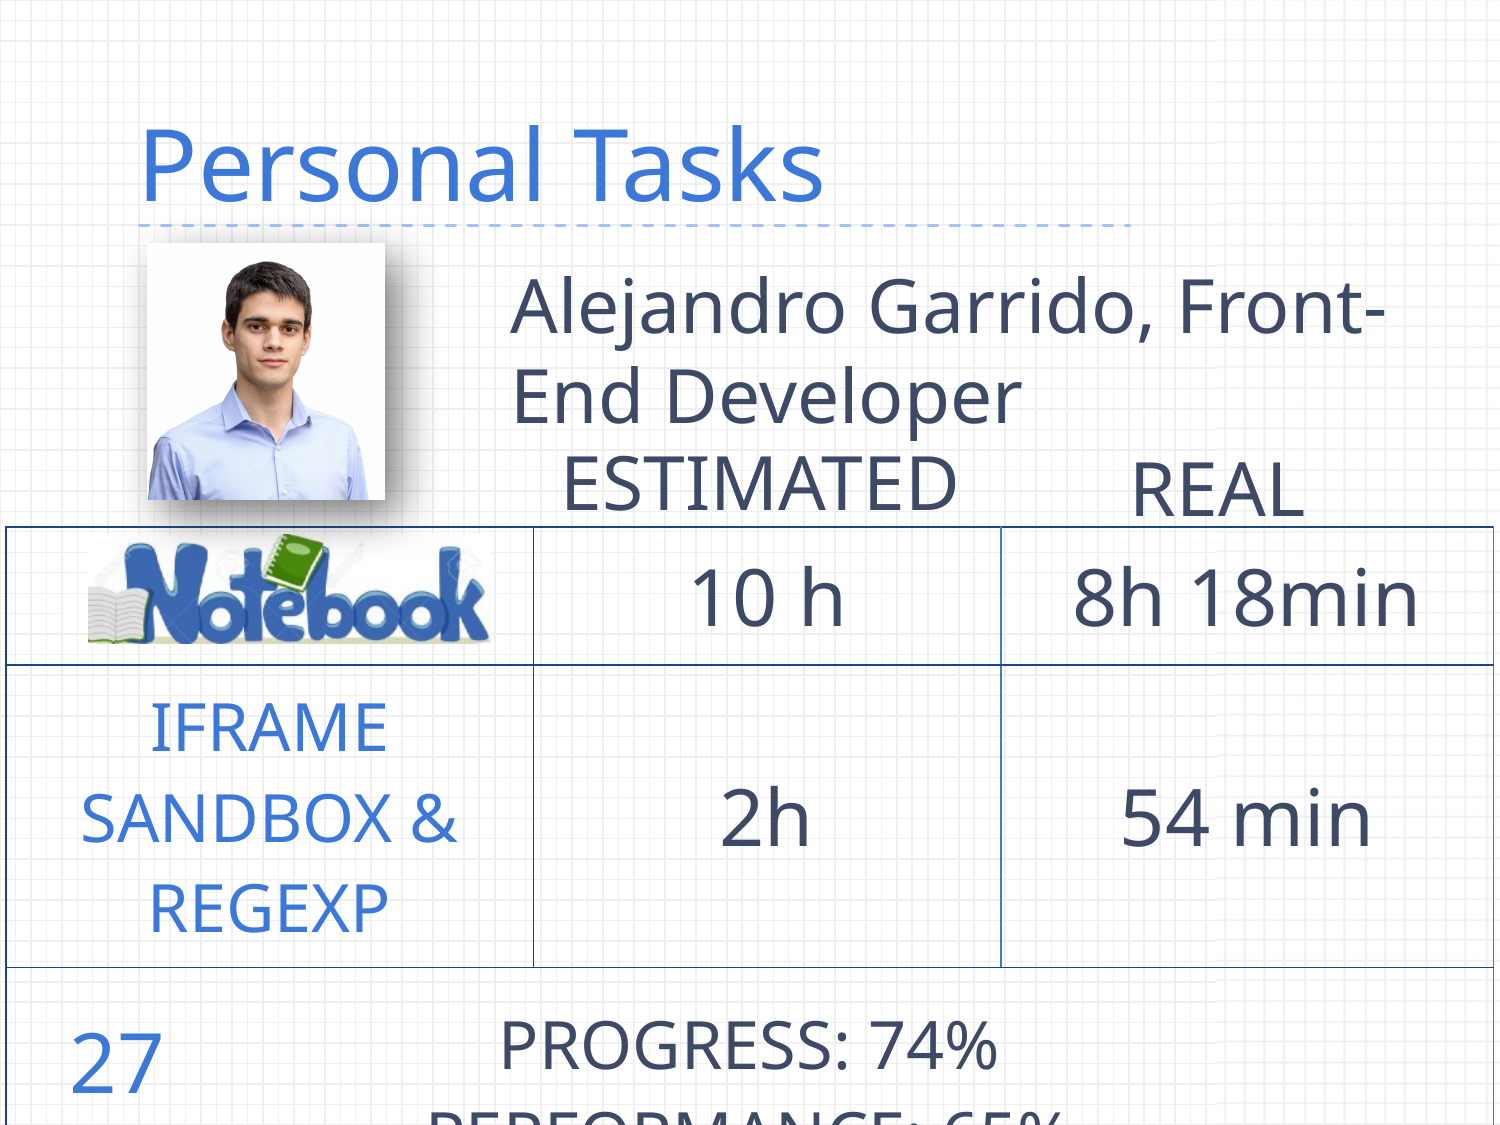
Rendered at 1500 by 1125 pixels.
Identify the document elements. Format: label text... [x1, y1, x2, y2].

text_box Alejandro Garrido, Front-End Developer [495, 243, 1212, 411]
text_box ESTIMATED [520, 420, 1001, 541]
table_cell PROGRESS: 74% PERFORMANCE: 65% [7, 968, 1212, 1125]
table_header 10 h [534, 541, 1000, 664]
table_cell 2h [534, 666, 1000, 967]
table_header [7, 528, 533, 664]
picture [1217, 0, 1500, 1125]
table_cell 54 min [1002, 666, 1212, 967]
text_box 27 [54, 996, 191, 1125]
title Personal Tasks [122, 49, 1130, 237]
table_header 8h 18min [1002, 535, 1212, 664]
table_cell IFRAME SANDBOX & REGEXP [7, 666, 533, 967]
picture [147, 243, 385, 501]
text_box REAL [977, 426, 1212, 535]
picture [88, 534, 491, 644]
